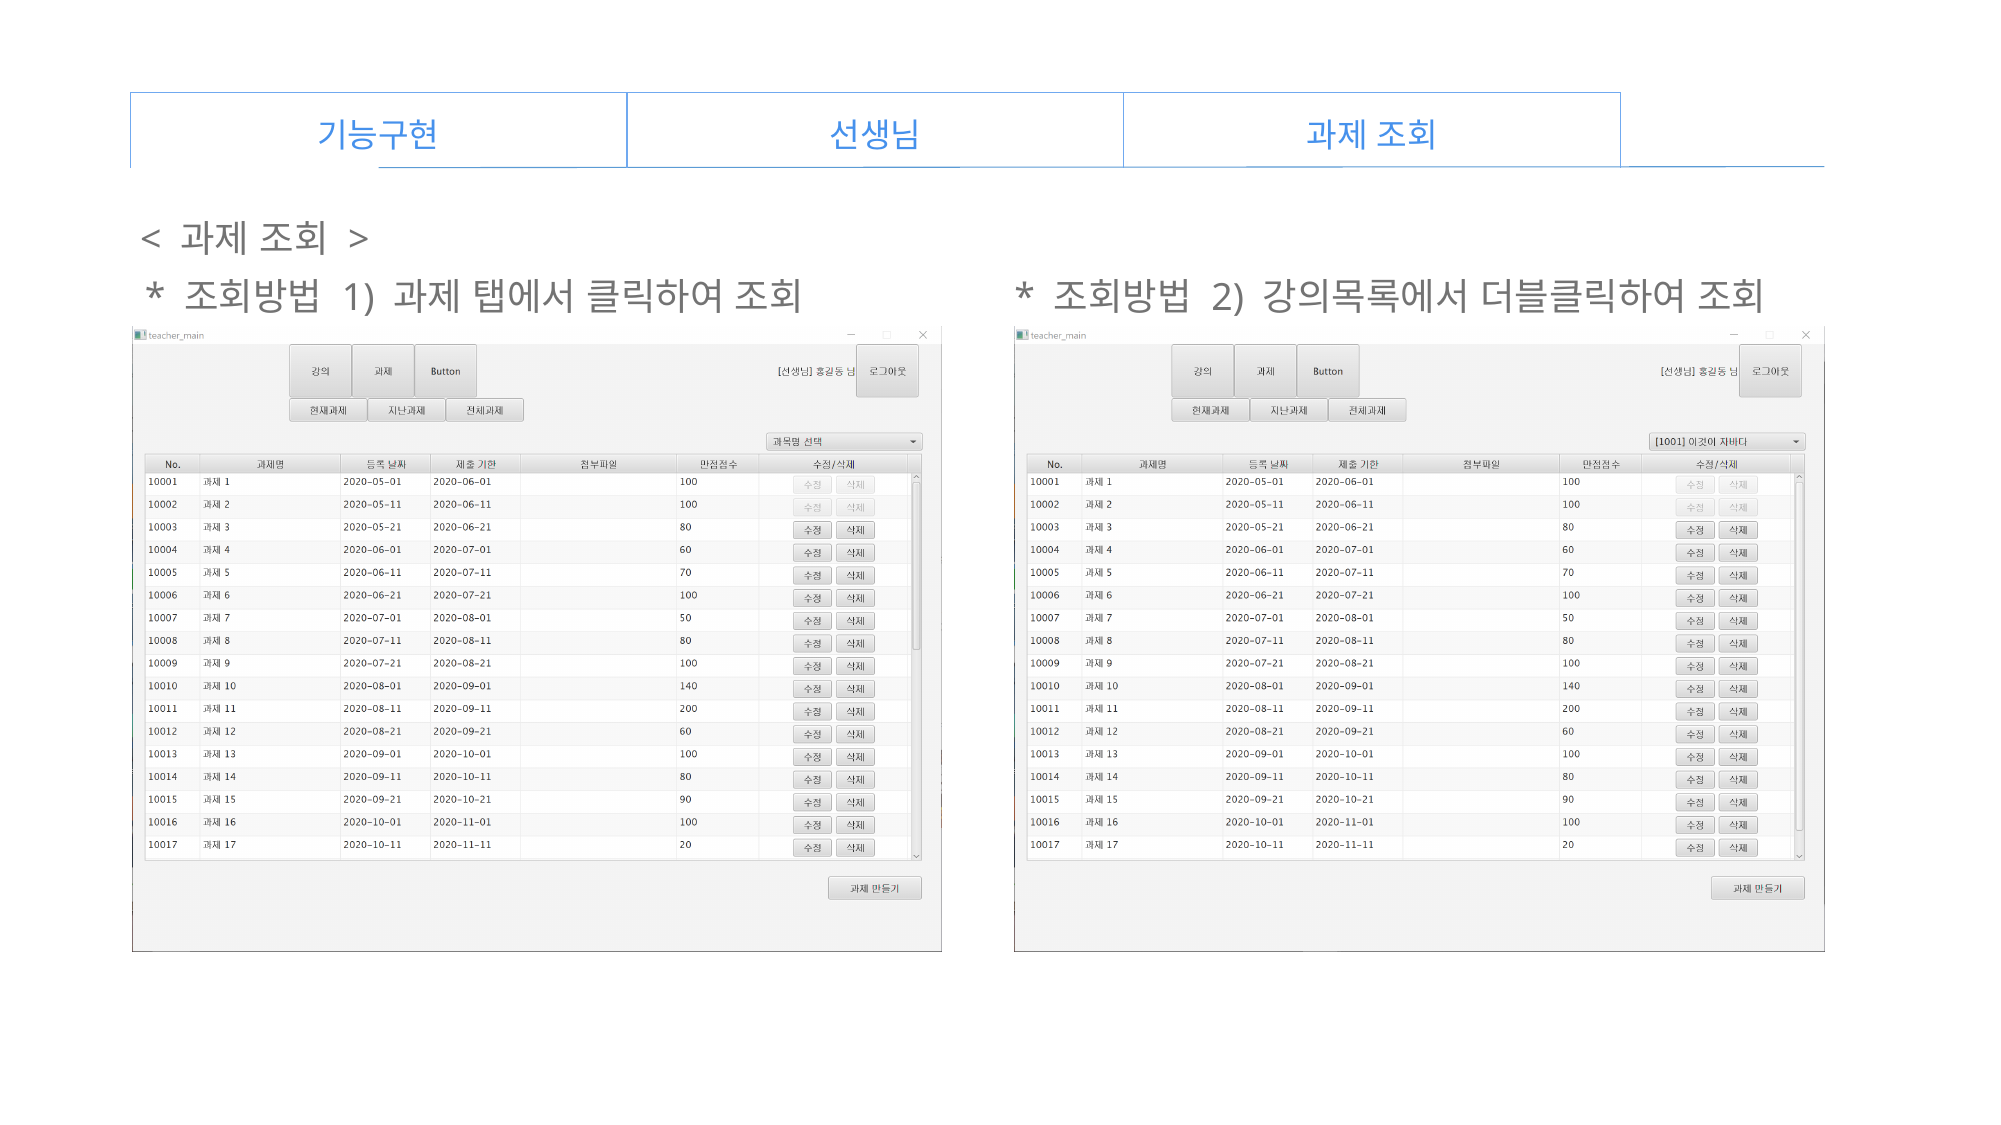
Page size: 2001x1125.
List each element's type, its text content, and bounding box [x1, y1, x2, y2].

text_box * 조회방법 2) 강의목록에서 더블클릭하여 조회 [999, 265, 1782, 326]
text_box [626, 92, 1123, 168]
picture [1014, 326, 1825, 952]
picture [131, 326, 942, 952]
text_box < 과제 조회 > [125, 207, 385, 268]
text_box * 조회방법 1) 과제 탭에서 클릭하여 조회 [130, 265, 820, 326]
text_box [130, 92, 626, 168]
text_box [1123, 92, 1621, 168]
